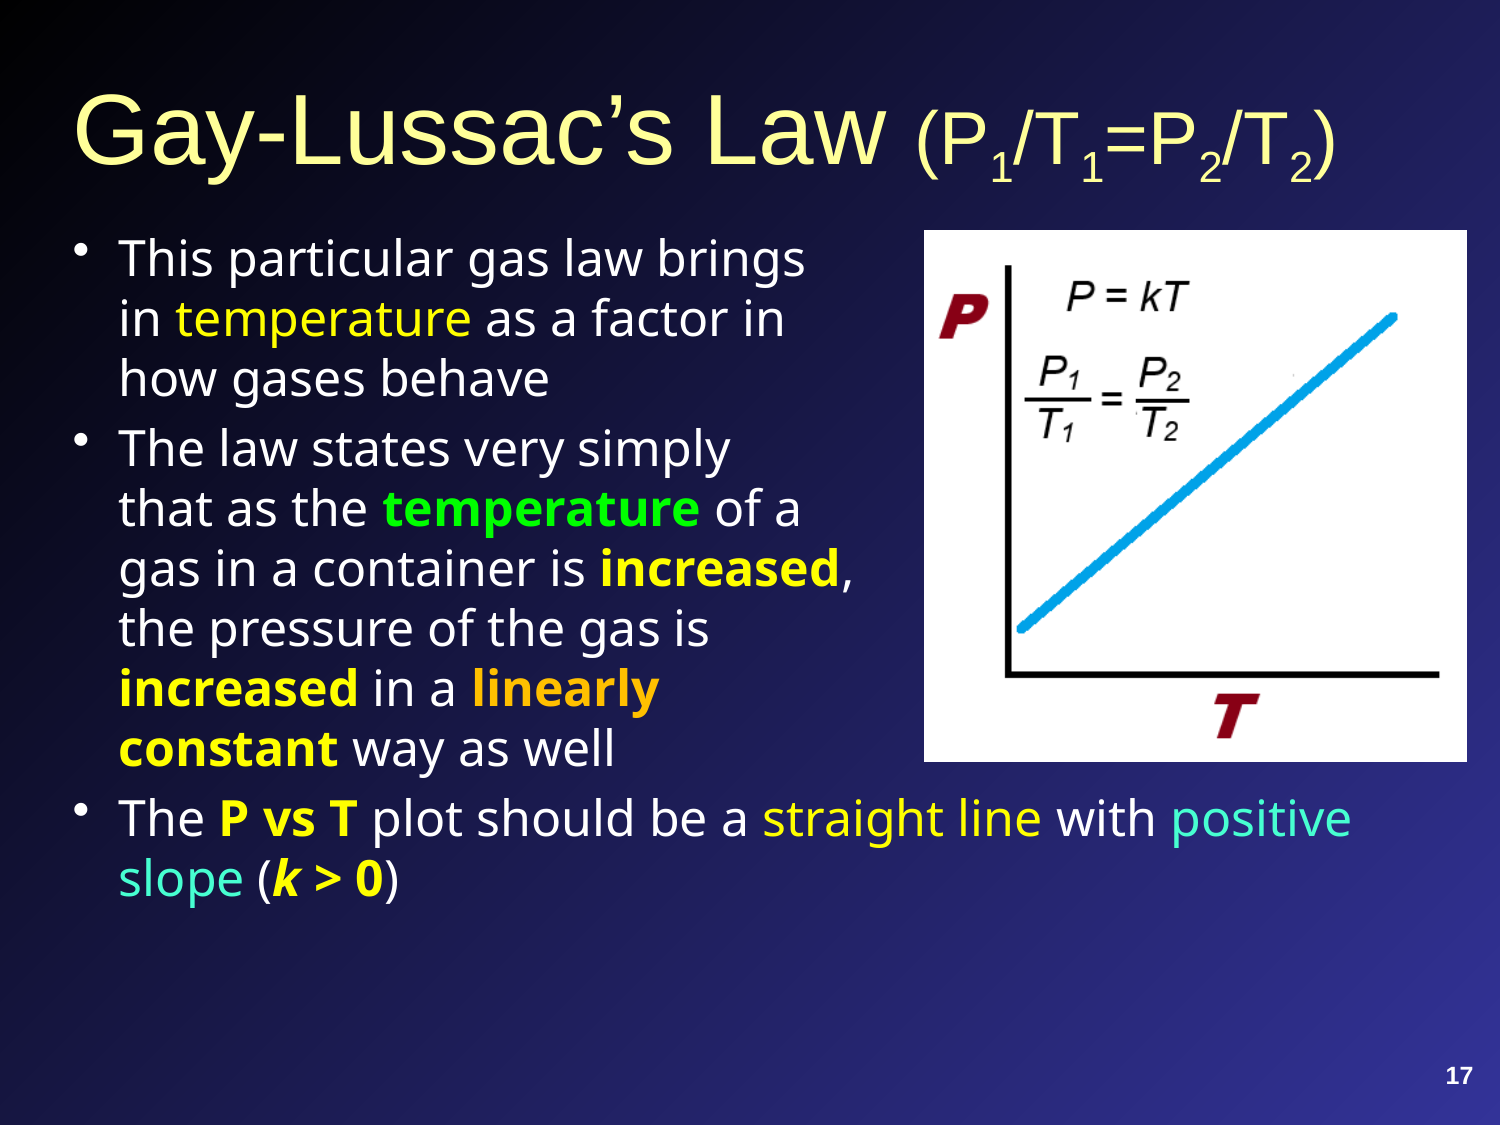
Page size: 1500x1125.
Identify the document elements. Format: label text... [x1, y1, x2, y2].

picture [923, 230, 1468, 762]
title Gay-Lussac’s Law (P1/T1=P2/T2) [57, 59, 1440, 197]
slide_number 17 [1151, 1044, 1489, 1104]
list This particular gas law brings in temperature as a factor in how gases behave The law states very simply that as the temperature of a gas in a container is increased, the pressure of the gas is increased in a linearly constant way as well The P vs T plot should be a straight line with positive slope (k > 0) [57, 218, 1434, 1075]
